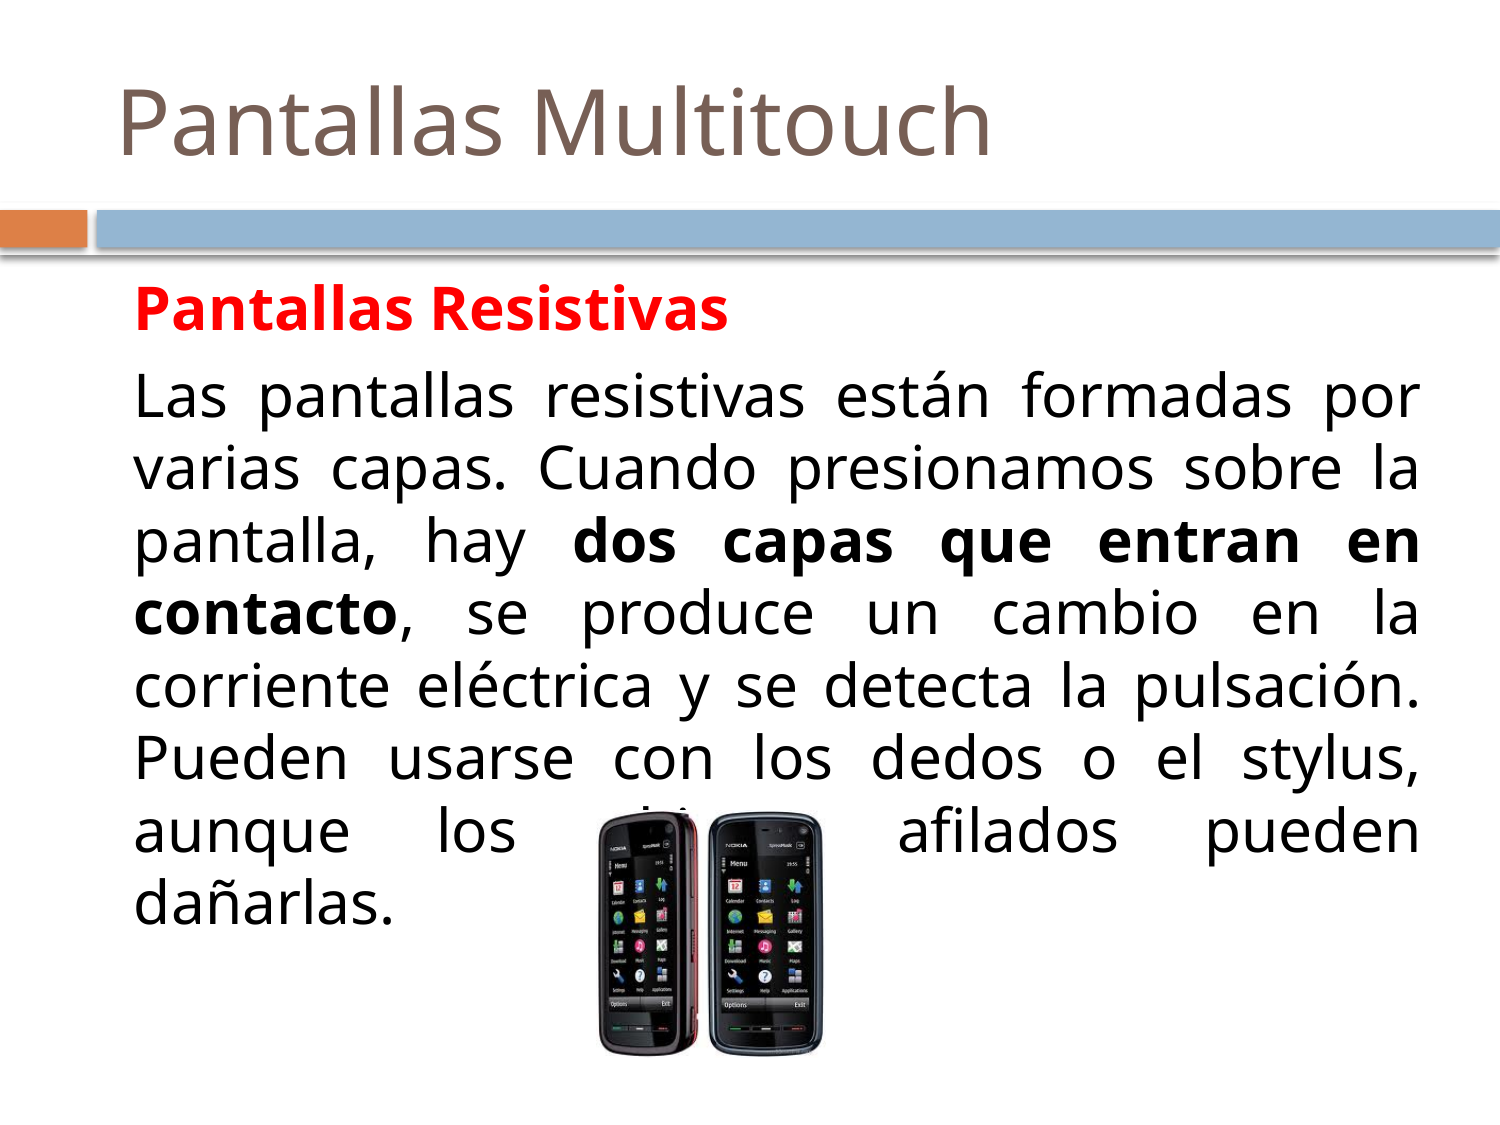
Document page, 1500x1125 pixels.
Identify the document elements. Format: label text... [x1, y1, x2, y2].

list Pantallas Resistivas Las pantallas resistivas están formadas por varias capas. Cuando presionamos sobre la pantalla, hay dos capas que entran en contacto, se produce un cambio en la corriente eléctrica y se detecta la pulsación. Pueden usarse con los dedos o el stylus, aunque los objetos afilados pueden dañarlas. [100, 262, 1438, 1000]
picture [596, 809, 826, 1059]
title Pantallas Multitouch [100, 37, 1438, 200]
